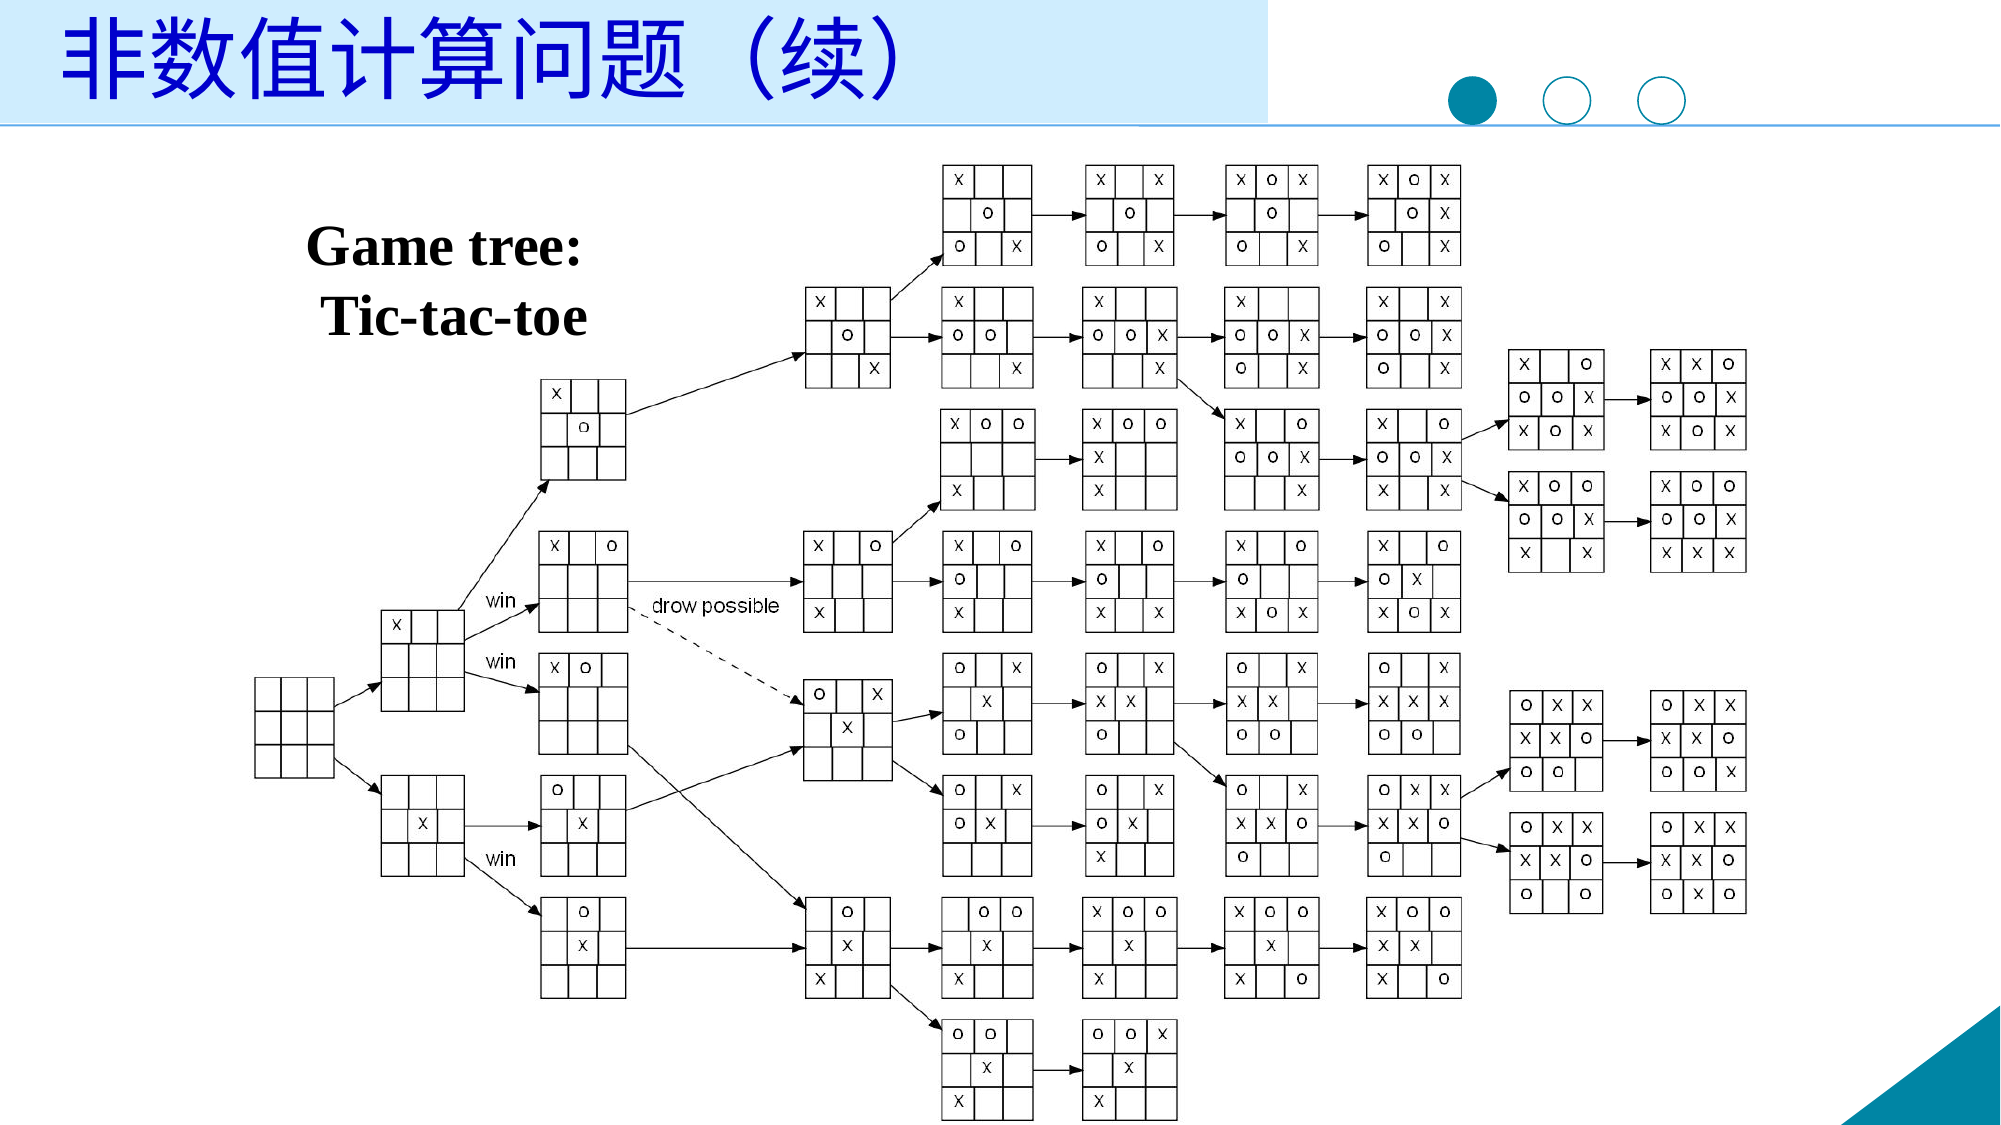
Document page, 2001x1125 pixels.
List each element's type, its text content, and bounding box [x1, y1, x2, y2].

text_box [1460, 121, 1485, 125]
text_box [273, 121, 1107, 149]
picture [249, 160, 1750, 1125]
text_box [1649, 121, 1674, 125]
text_box [1555, 121, 1579, 125]
title 非数值计算问题（续） [43, 7, 1769, 121]
